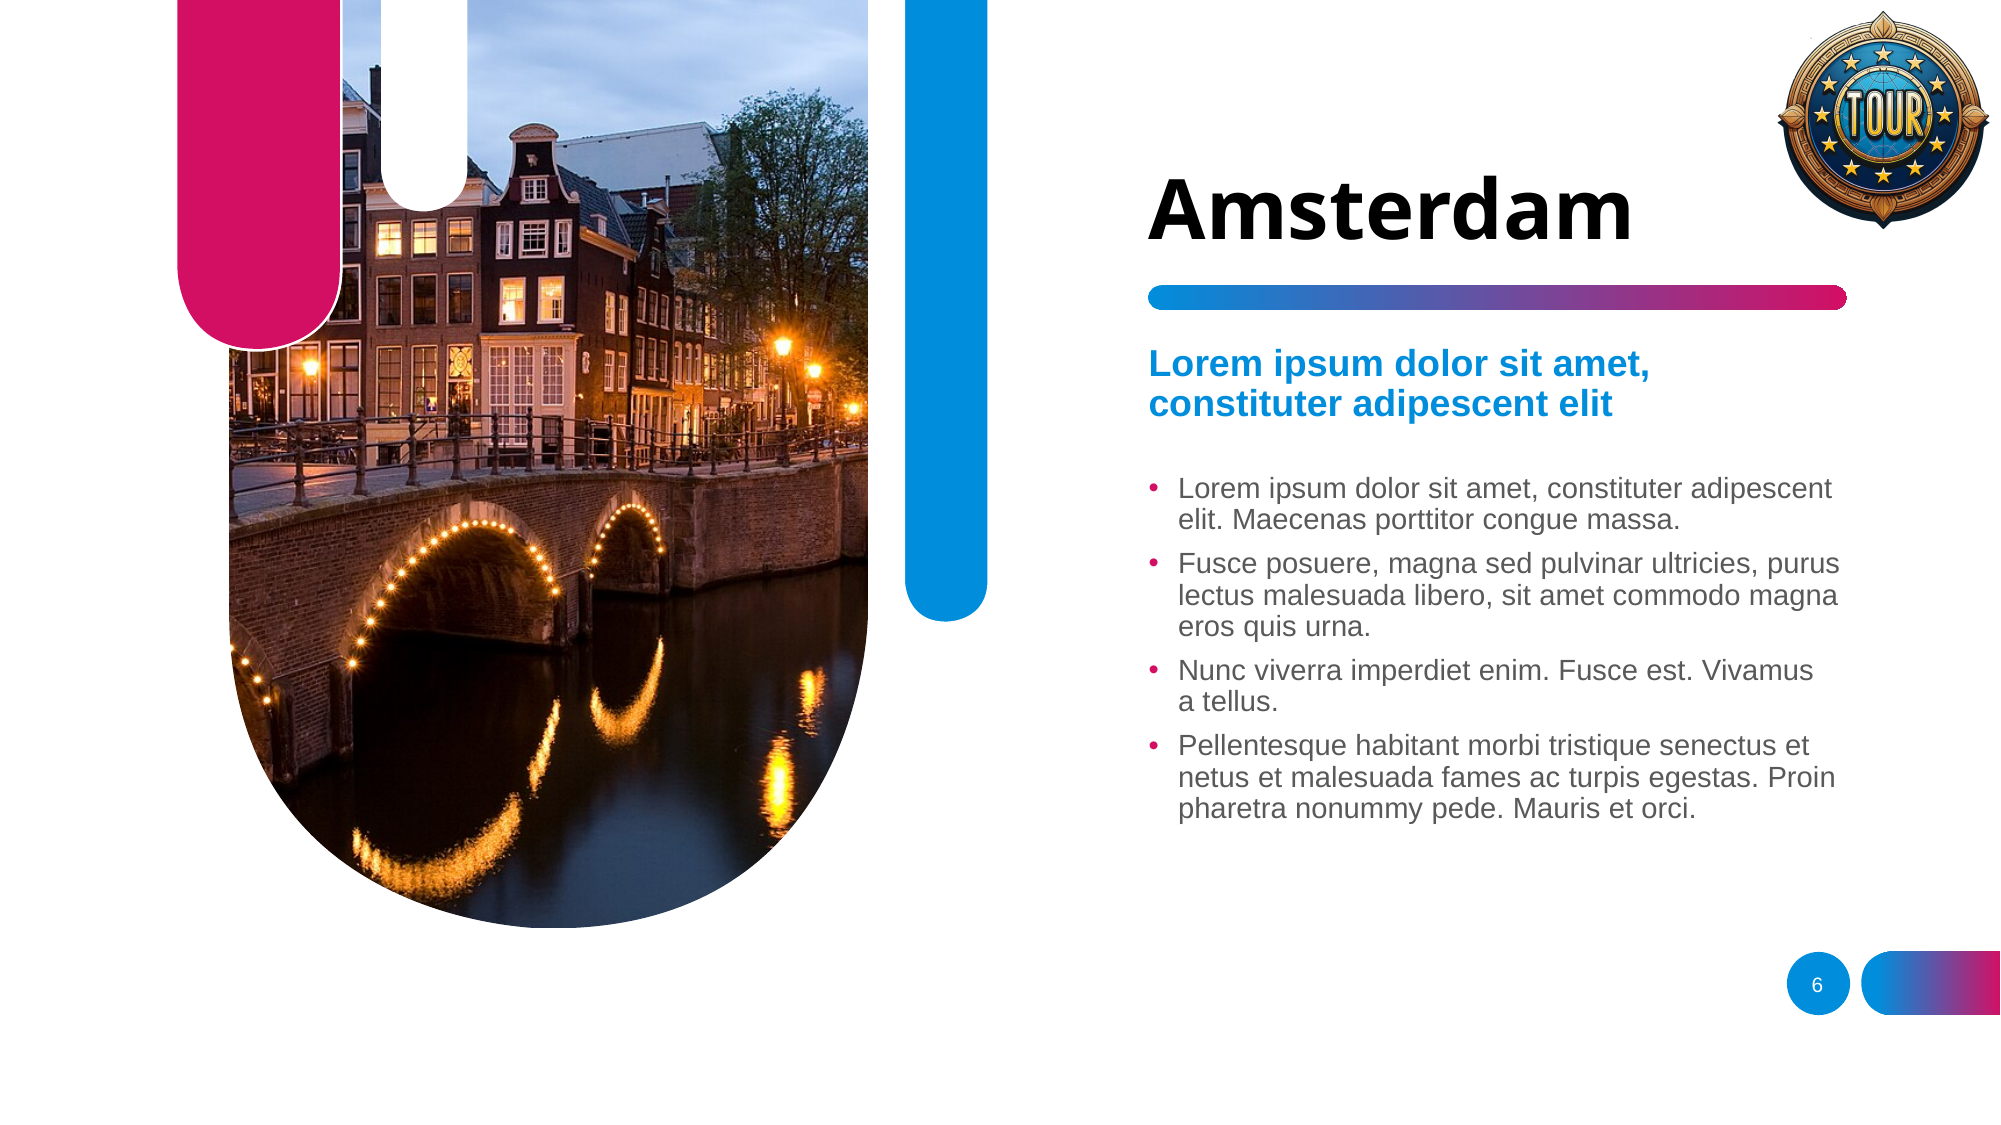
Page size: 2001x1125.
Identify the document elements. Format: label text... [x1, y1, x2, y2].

picture [229, 0, 869, 928]
picture [1765, 0, 2000, 237]
slide_number 6 [1772, 954, 1863, 1015]
title Amsterdam [1133, 148, 1873, 278]
list Lorem ipsum dolor sit amet, constituter adipescent elit [1133, 336, 1880, 442]
list Lorem ipsum dolor sit amet, constituter adipescent elit. Maecenas porttitor congue massa. Fusce posuere, magna sed pulvinar ultricies, purus lectus malesuada libero, sit amet commodo magna eros quis urna. Nunc viverra imperdiet enim. Fusce est. Vivamus a tellus. Pellentesque habitant morbi tristique senectus et netus et malesuada fames ac turpis egestas. Proin pharetra nonummy pede. Mauris et orci. [1133, 465, 1880, 945]
